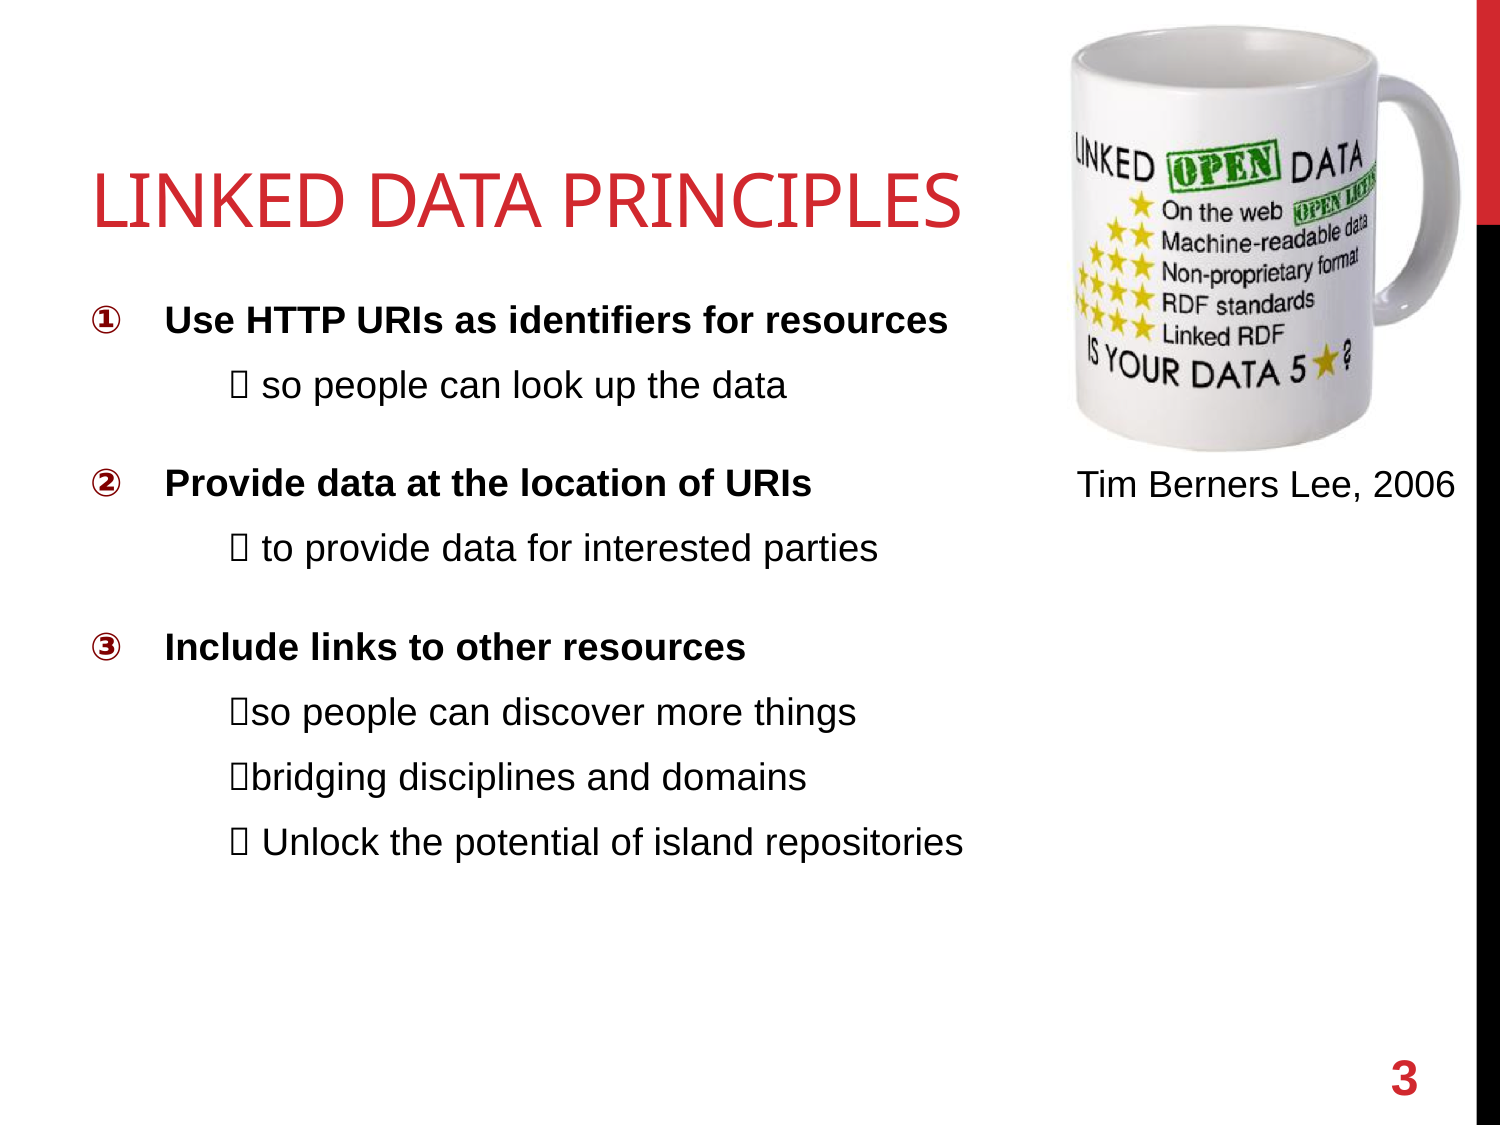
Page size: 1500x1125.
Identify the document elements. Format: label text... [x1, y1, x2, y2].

text_box Tim Berners Lee, 2006 [1061, 454, 1471, 513]
slide_number 3 [1375, 1045, 1500, 1106]
list Use HTTP URIs as identifiers for resources  so people can look up the data Provide data at the location of URIs  to provide data for interested parties Include links to other resources so people can discover more things bridging disciplines and domains  Unlock the potential of island repositories [75, 287, 1325, 1005]
picture [1059, 24, 1465, 454]
title Linked Data Principles [75, 25, 1025, 250]
